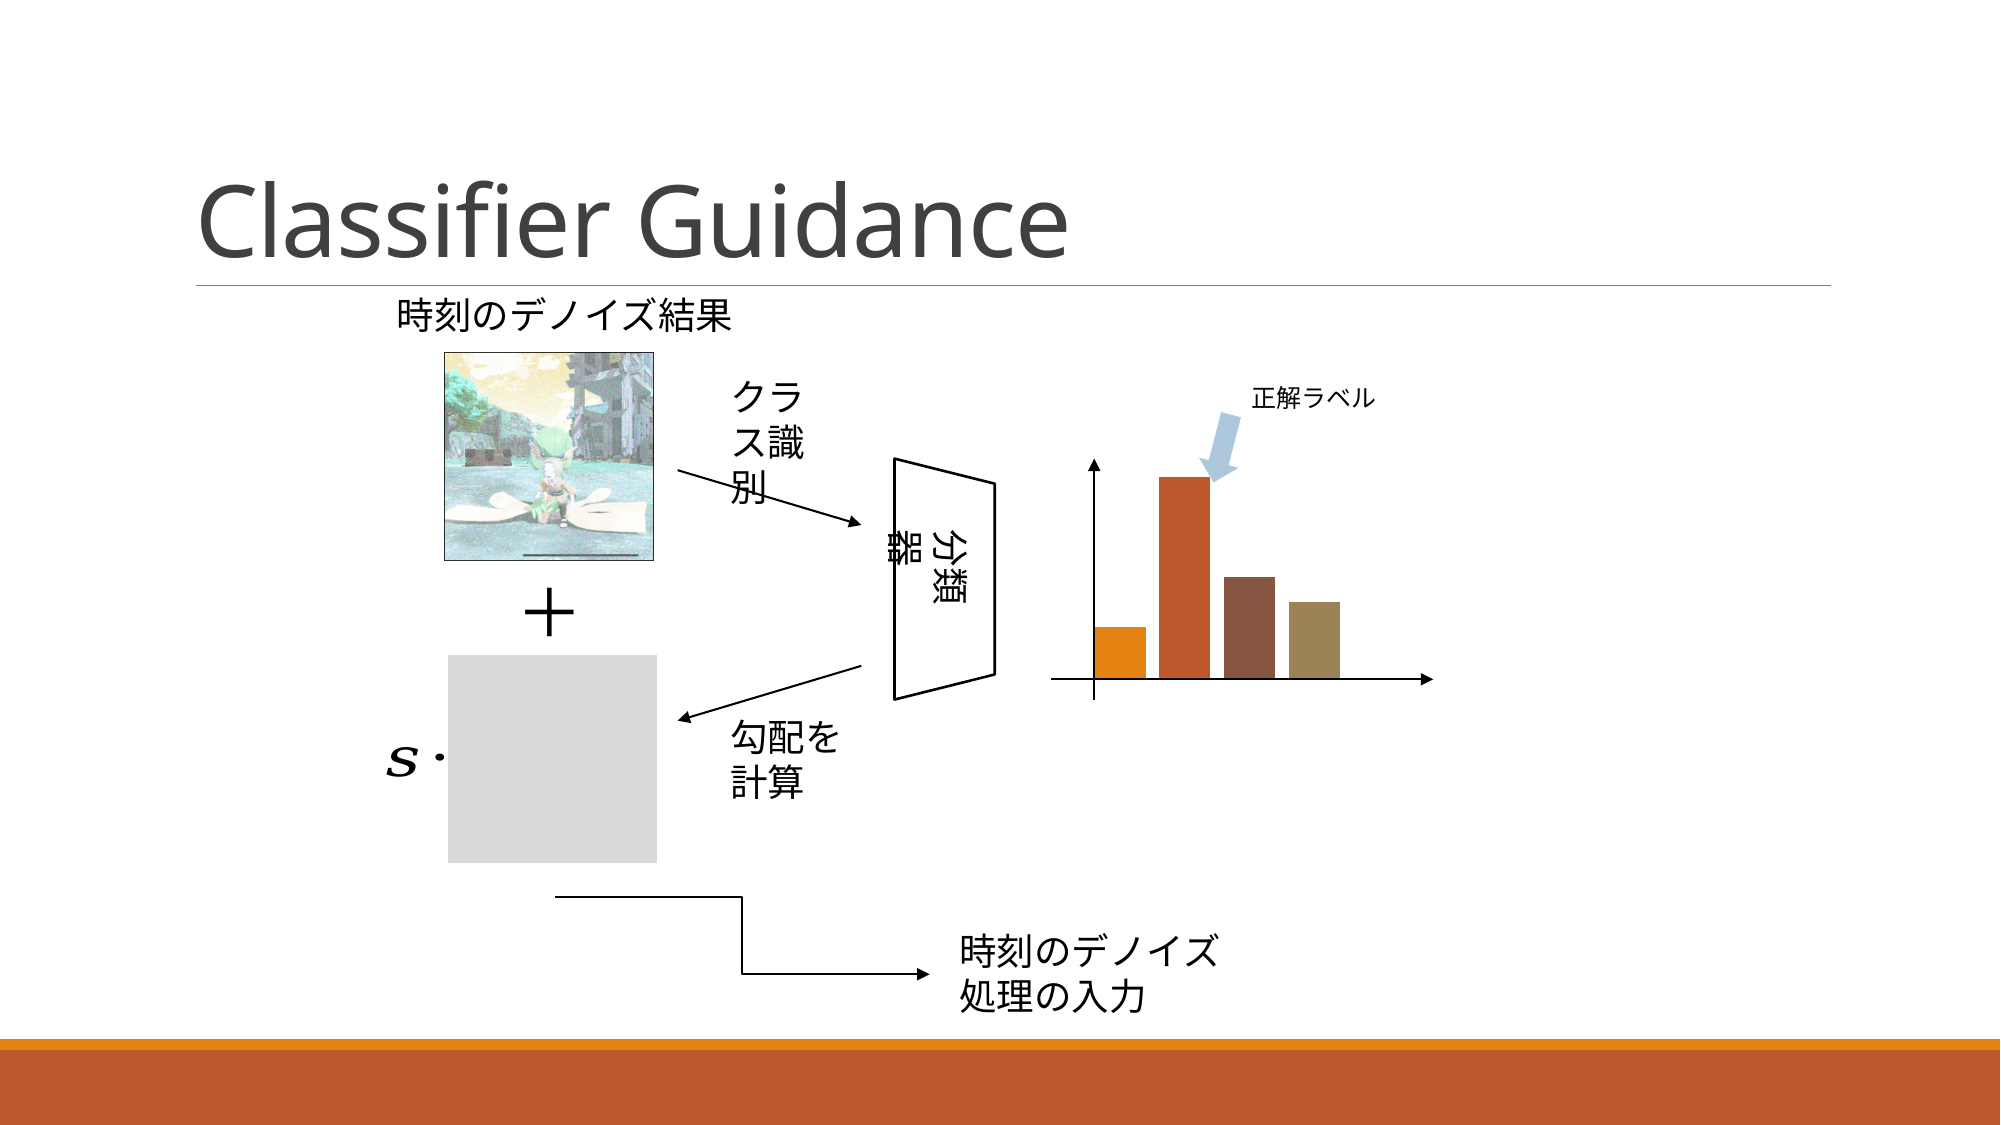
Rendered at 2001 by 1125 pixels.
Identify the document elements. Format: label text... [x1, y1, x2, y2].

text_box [381, 284, 1434, 1027]
title Classifier Guidance [180, 47, 1830, 285]
